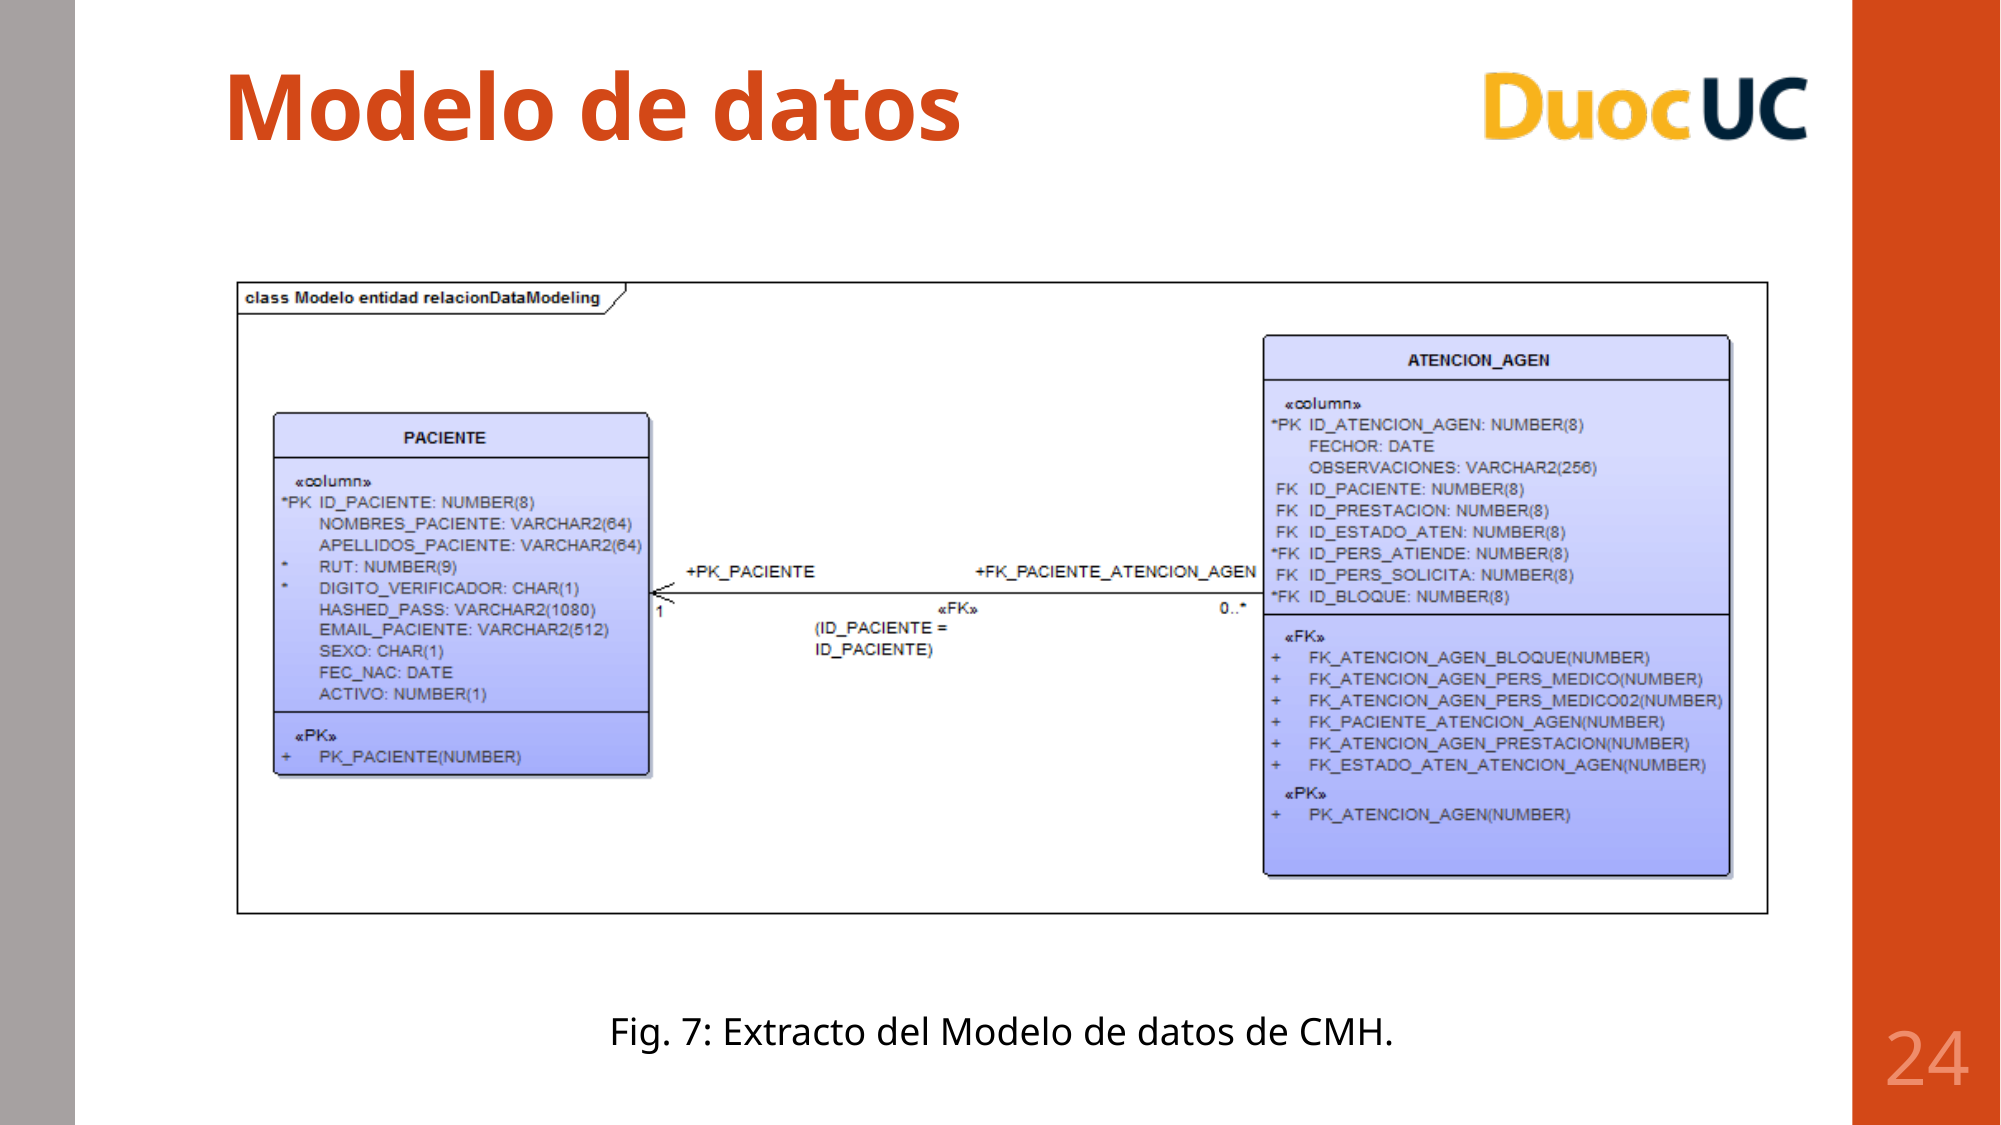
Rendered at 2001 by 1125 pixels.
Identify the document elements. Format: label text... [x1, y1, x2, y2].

picture [1479, 61, 1809, 149]
title Modelo de datos [206, 48, 1797, 278]
text_box Fig. 7: Extracto del Modelo de datos de CMH. [594, 1000, 1410, 1061]
picture [232, 277, 1772, 919]
slide_number 23 [1852, 1012, 2000, 1110]
